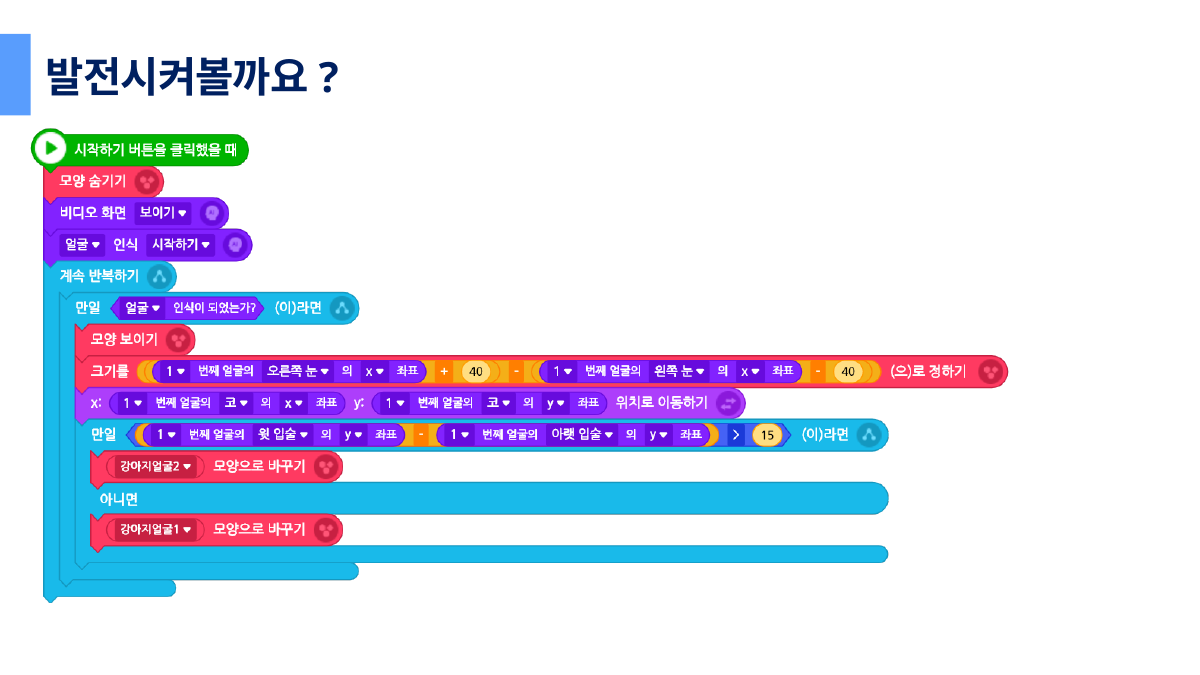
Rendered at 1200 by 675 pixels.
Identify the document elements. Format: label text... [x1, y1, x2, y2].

text_box [0, 33, 32, 116]
text_box 발전시켜볼까요? [32, 43, 712, 109]
picture [30, 125, 1021, 603]
